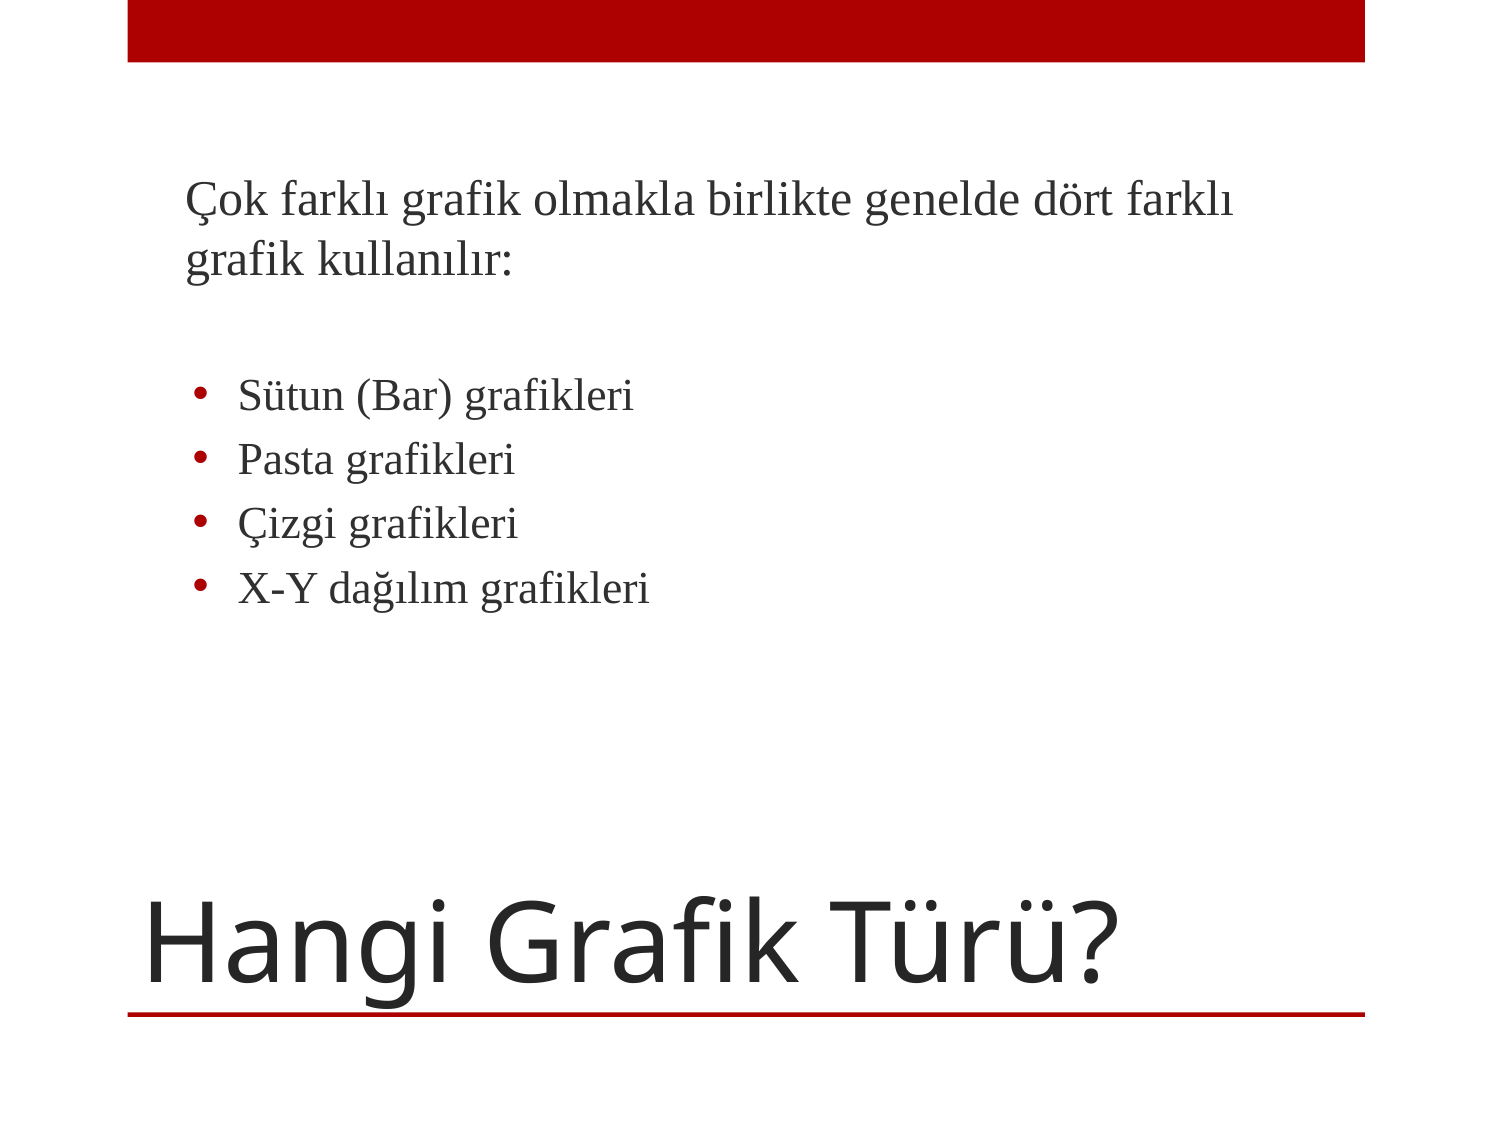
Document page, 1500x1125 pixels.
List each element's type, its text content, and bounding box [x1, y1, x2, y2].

title Hangi Grafik Türü? [125, 750, 1238, 1013]
list Çok farklı grafik olmakla birlikte genelde dört farklı grafik kullanılır: Sütun (Bar) grafikleri Pasta grafikleri Çizgi grafikleri X-Y dağılım grafikleri [125, 112, 1363, 750]
